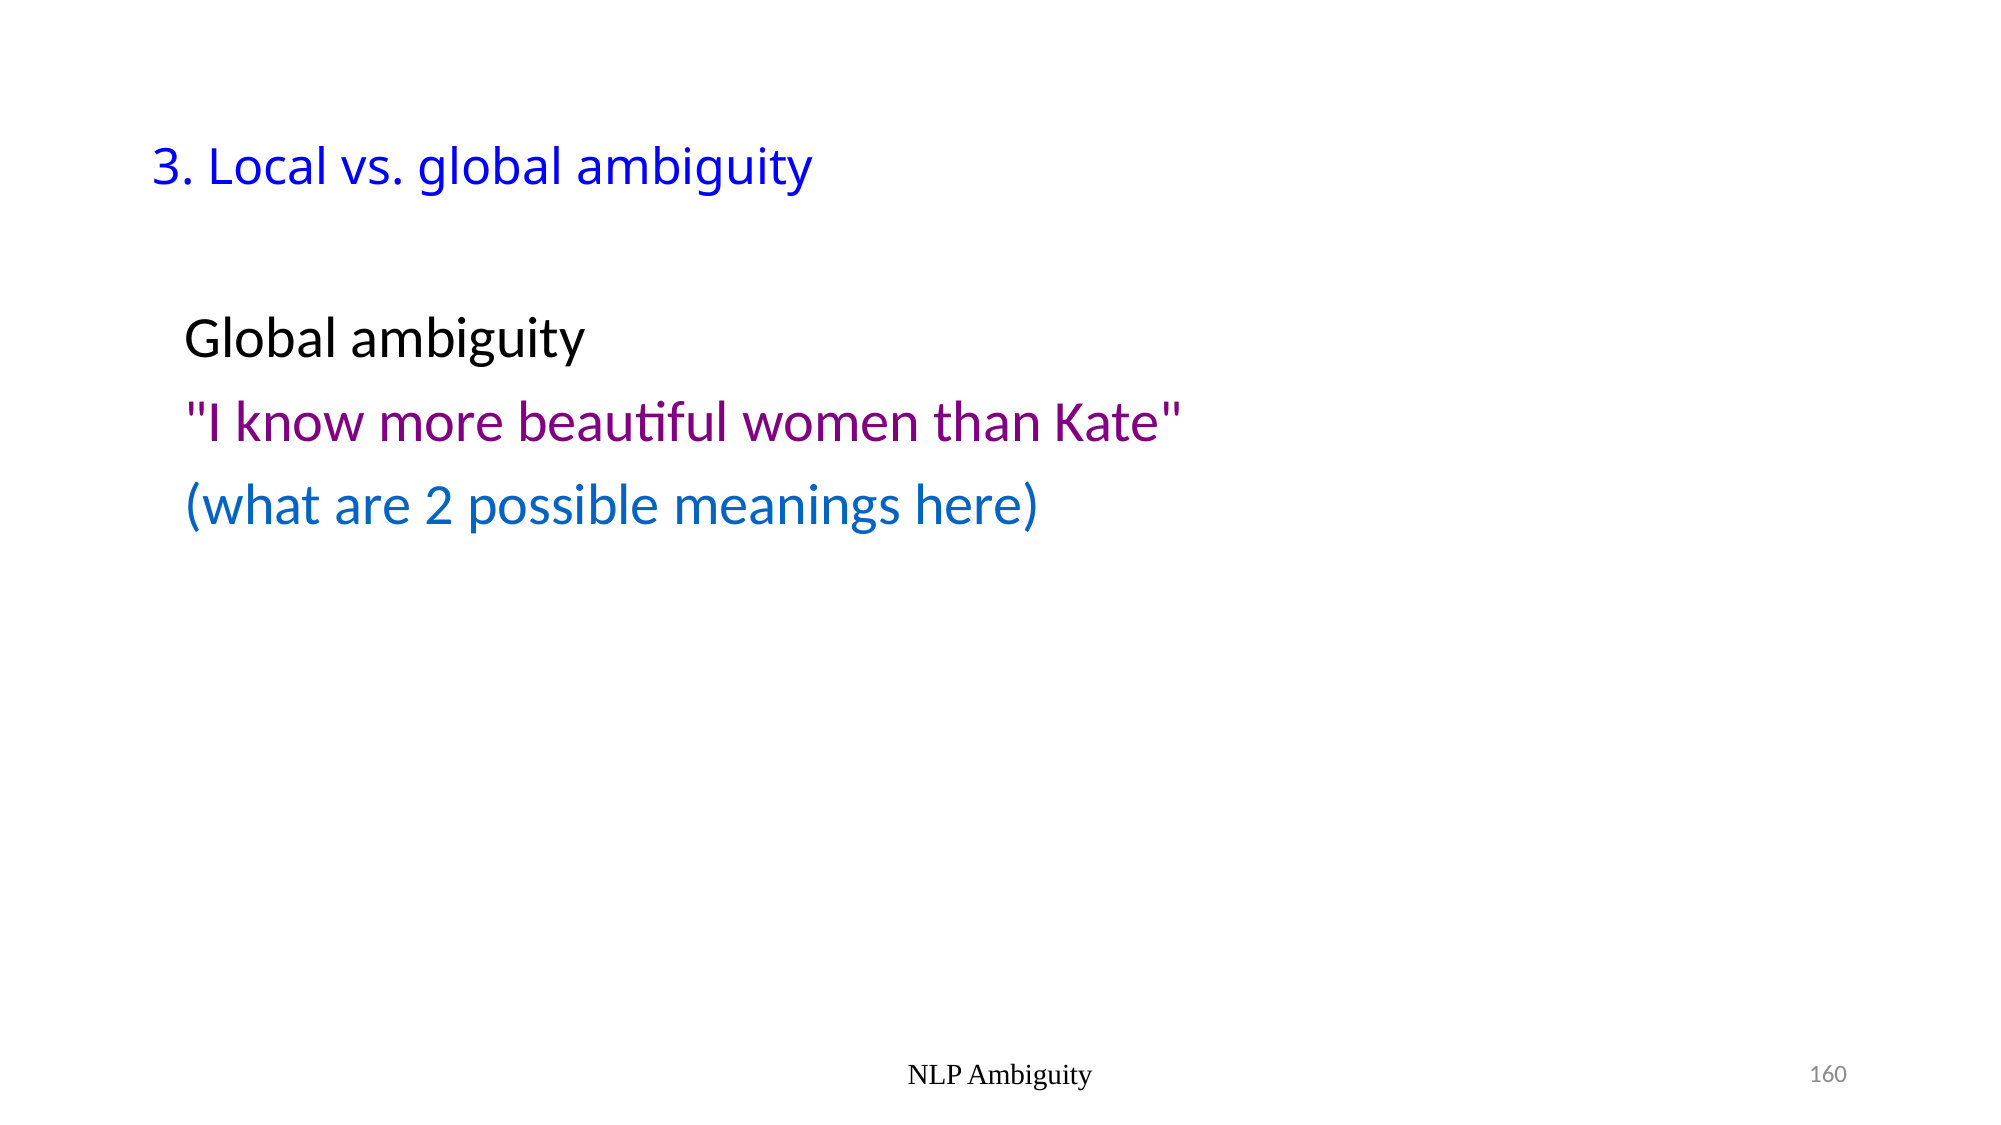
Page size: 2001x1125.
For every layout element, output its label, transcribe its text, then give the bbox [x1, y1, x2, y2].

footer NLP Ambiguity [662, 1042, 1338, 1103]
list Global ambiguity "I know more beautiful women than Kate" (what are 2 possible meanings here) [137, 299, 1863, 1014]
slide_number 160 [1412, 1042, 1863, 1103]
title 3. Local vs. global ambiguity [137, 59, 1863, 278]
